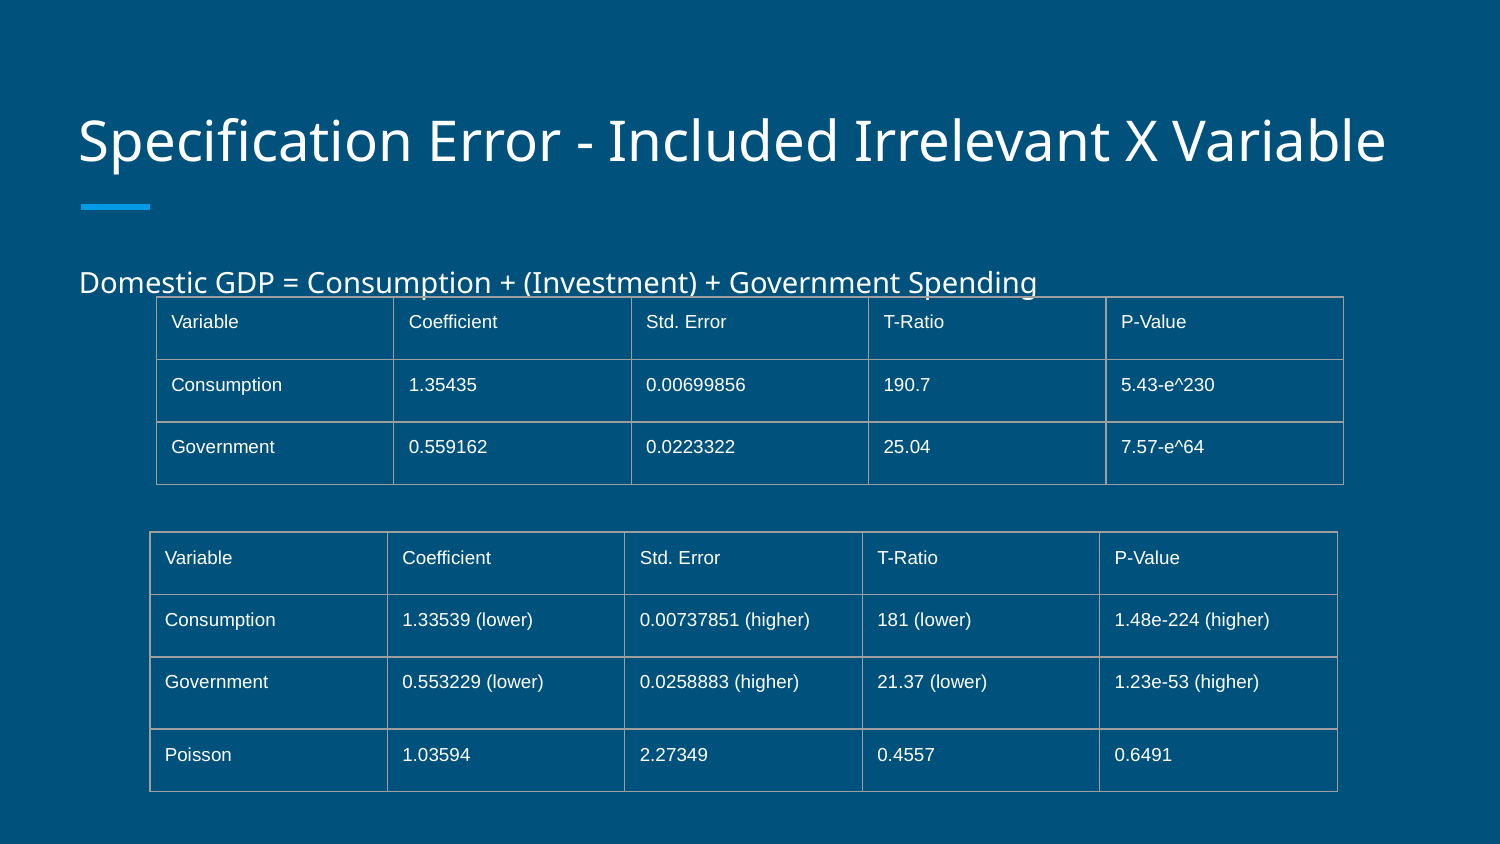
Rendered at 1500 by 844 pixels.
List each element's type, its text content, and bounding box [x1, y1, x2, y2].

table_header Coefficient [394, 298, 631, 359]
table_cell 1.48e-224 (higher) [1100, 595, 1337, 656]
table_header Std. Error [625, 533, 862, 594]
table_cell 0.4557 [863, 730, 1099, 791]
table_cell 21.37 (lower) [863, 658, 1099, 728]
table_cell 7.57-e^64 [1107, 423, 1343, 484]
table_cell Consumption [157, 360, 393, 421]
table_cell 0.0258883 (higher) [625, 658, 862, 728]
table_cell 0.00737851 (higher) [625, 595, 862, 656]
table_header Variable [151, 533, 387, 594]
table_cell Poisson [151, 730, 387, 791]
table_header Std. Error [632, 298, 868, 359]
table_cell 5.43-e^230 [1107, 360, 1343, 421]
table_header T-Ratio [863, 533, 1099, 594]
table_cell 25.04 [869, 423, 1105, 484]
table_cell Government [151, 658, 387, 728]
table_cell 1.33539 (lower) [388, 595, 624, 656]
table_cell 1.23e-53 (higher) [1100, 658, 1337, 728]
table_cell 181 (lower) [863, 595, 1099, 656]
table_cell 0.0223322 [632, 423, 868, 484]
table_cell 0.553229 (lower) [388, 658, 624, 728]
list Domestic GDP = Consumption + (Investment) + Government Spending [63, 244, 1341, 750]
table_cell 0.00699856 [632, 360, 868, 421]
table_header Variable [157, 298, 393, 359]
table_header P-Value [1107, 298, 1343, 359]
title Specification Error - Included Irrelevant X Variable [63, 75, 1437, 188]
table_cell 1.35435 [394, 360, 631, 421]
table_cell 0.6491 [1100, 730, 1337, 791]
table_header Coefficient [388, 533, 624, 594]
table_cell 1.03594 [388, 730, 624, 791]
table_cell 0.559162 [394, 423, 631, 484]
table_cell Consumption [151, 595, 387, 656]
table_cell 2.27349 [625, 730, 862, 791]
table_cell Government [157, 423, 393, 484]
table_cell 190.7 [869, 360, 1105, 421]
table_header P-Value [1100, 533, 1337, 594]
table_header T-Ratio [869, 298, 1105, 359]
